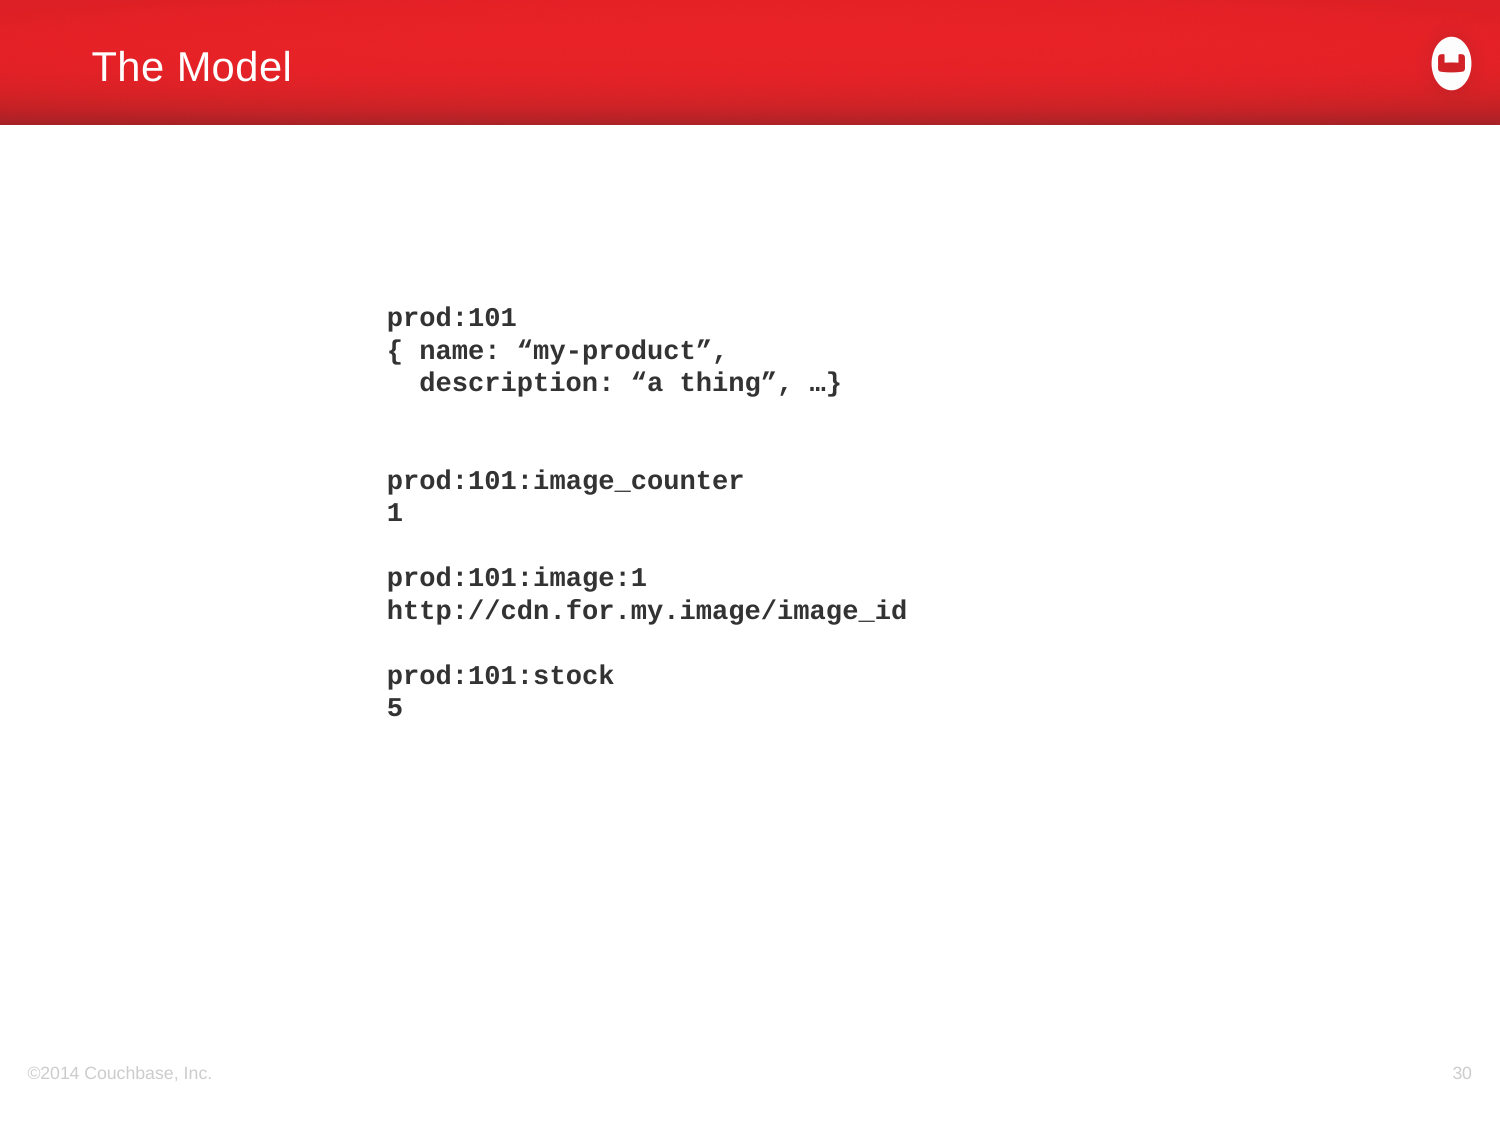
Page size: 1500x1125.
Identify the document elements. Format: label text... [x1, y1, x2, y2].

text_box prod:101 { name: “my-product”, description: “a thing”, …} prod:101:image_counter 1 prod:101:image:1 http://cdn.for.my.image/image_id prod:101:stock 5 [372, 292, 1122, 852]
slide_number 30 [1350, 1042, 1473, 1103]
footer ©2014 Couchbase, Inc. [27, 1042, 503, 1103]
picture [0, 0, 1500, 125]
title The Model [76, 4, 1427, 125]
